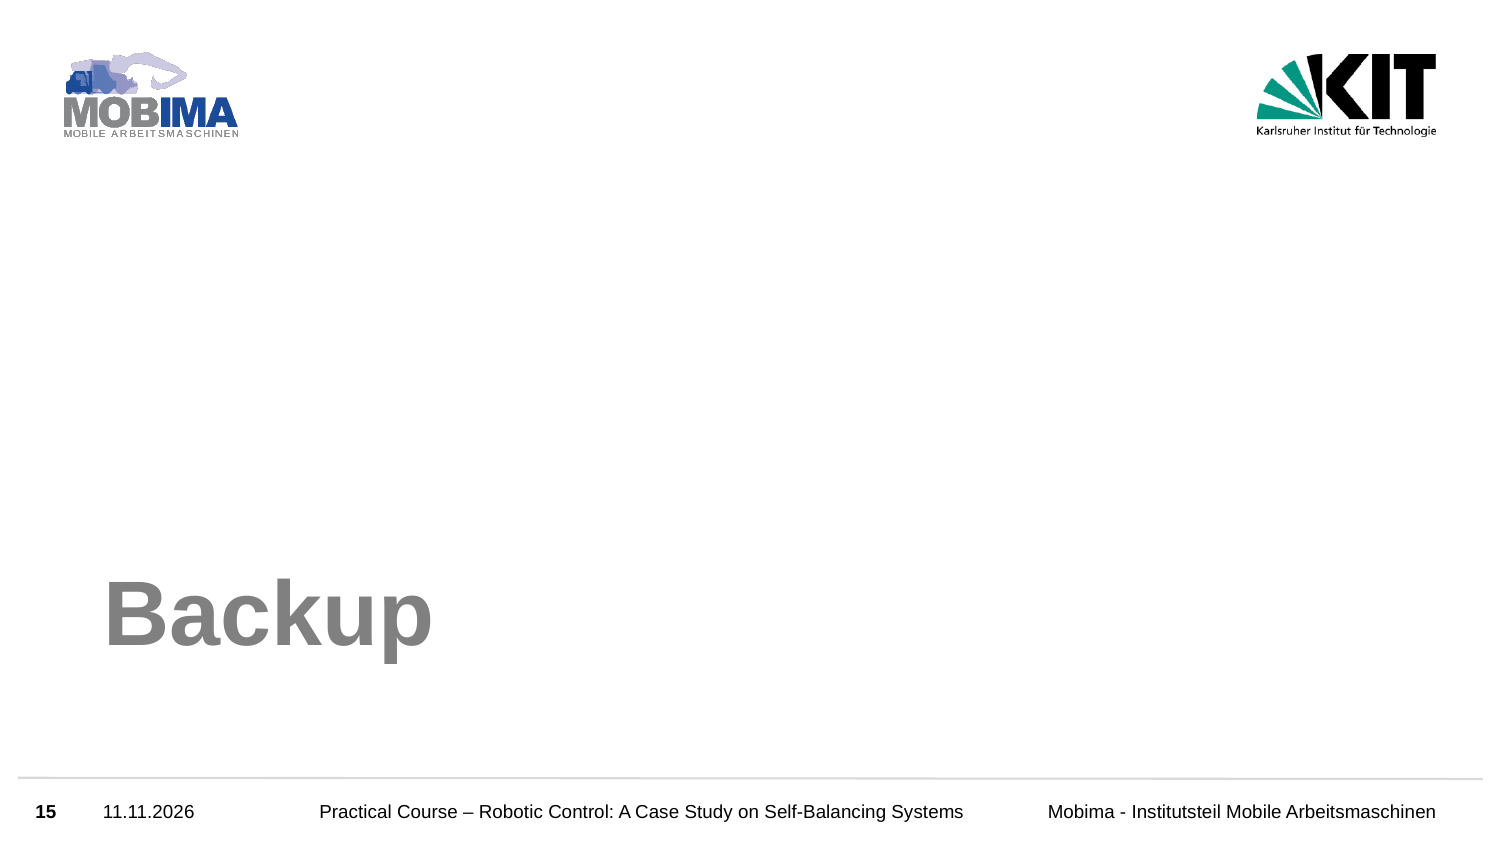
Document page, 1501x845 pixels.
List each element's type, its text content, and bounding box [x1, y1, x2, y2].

picture [64, 52, 238, 137]
text_box Backup [88, 546, 871, 672]
picture [1257, 54, 1436, 137]
slide_number 15 [35, 778, 89, 844]
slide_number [102, 778, 272, 844]
